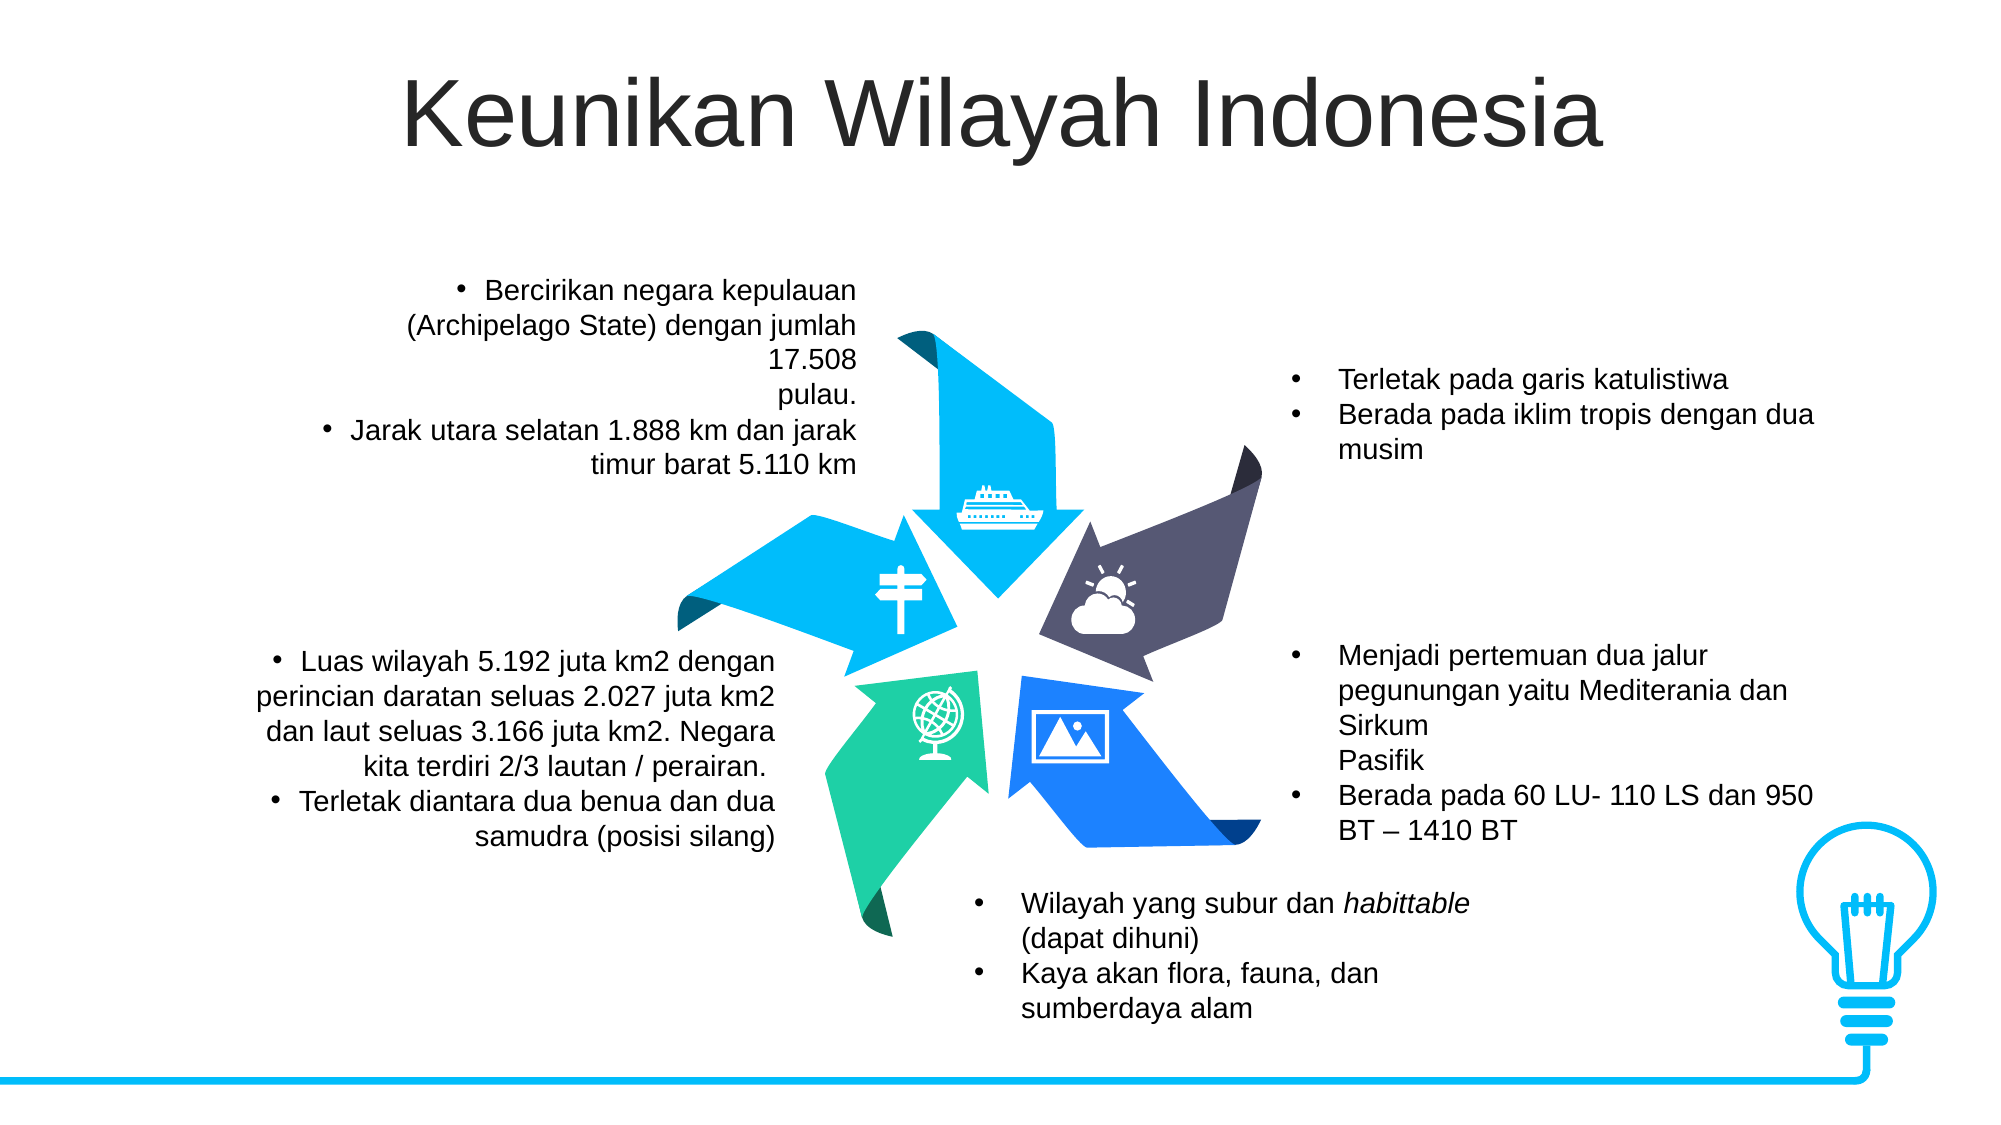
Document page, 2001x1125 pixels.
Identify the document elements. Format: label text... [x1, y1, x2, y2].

list Keunikan Wilayah Indonesia [53, 55, 1952, 175]
text_box Wilayah yang subur dan habittable (dapat dihuni) Kaya akan flora, fauna, dan sumberdaya alam [974, 877, 1540, 1032]
text_box Terletak pada garis katulistiwa Berada pada iklim tropis dengan dua musim [1295, 353, 1857, 473]
text_box Bercirikan negara kepulauan (Archipelago State) dengan jumlah 17.508 pulau. Jarak utara selatan 1.888 km dan jarak timur barat 5.110 km [299, 263, 873, 489]
text_box Menjadi pertemuan dua jalur pegunungan yaitu Mediterania dan Sirkum Pasifik Berada pada 60 LU- 110 LS dan 950 BT – 1410 BT [1295, 629, 1857, 854]
text_box Luas wilayah 5.192 juta km2 dengan perincian daratan seluas 2.027 juta km2 dan laut seluas 3.166 juta km2. Negara kita terdiri 2/3 lautan / perairan. Terletak diantara dua benua dan dua samudra (posisi silang) [218, 634, 695, 860]
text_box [695, 330, 1295, 914]
